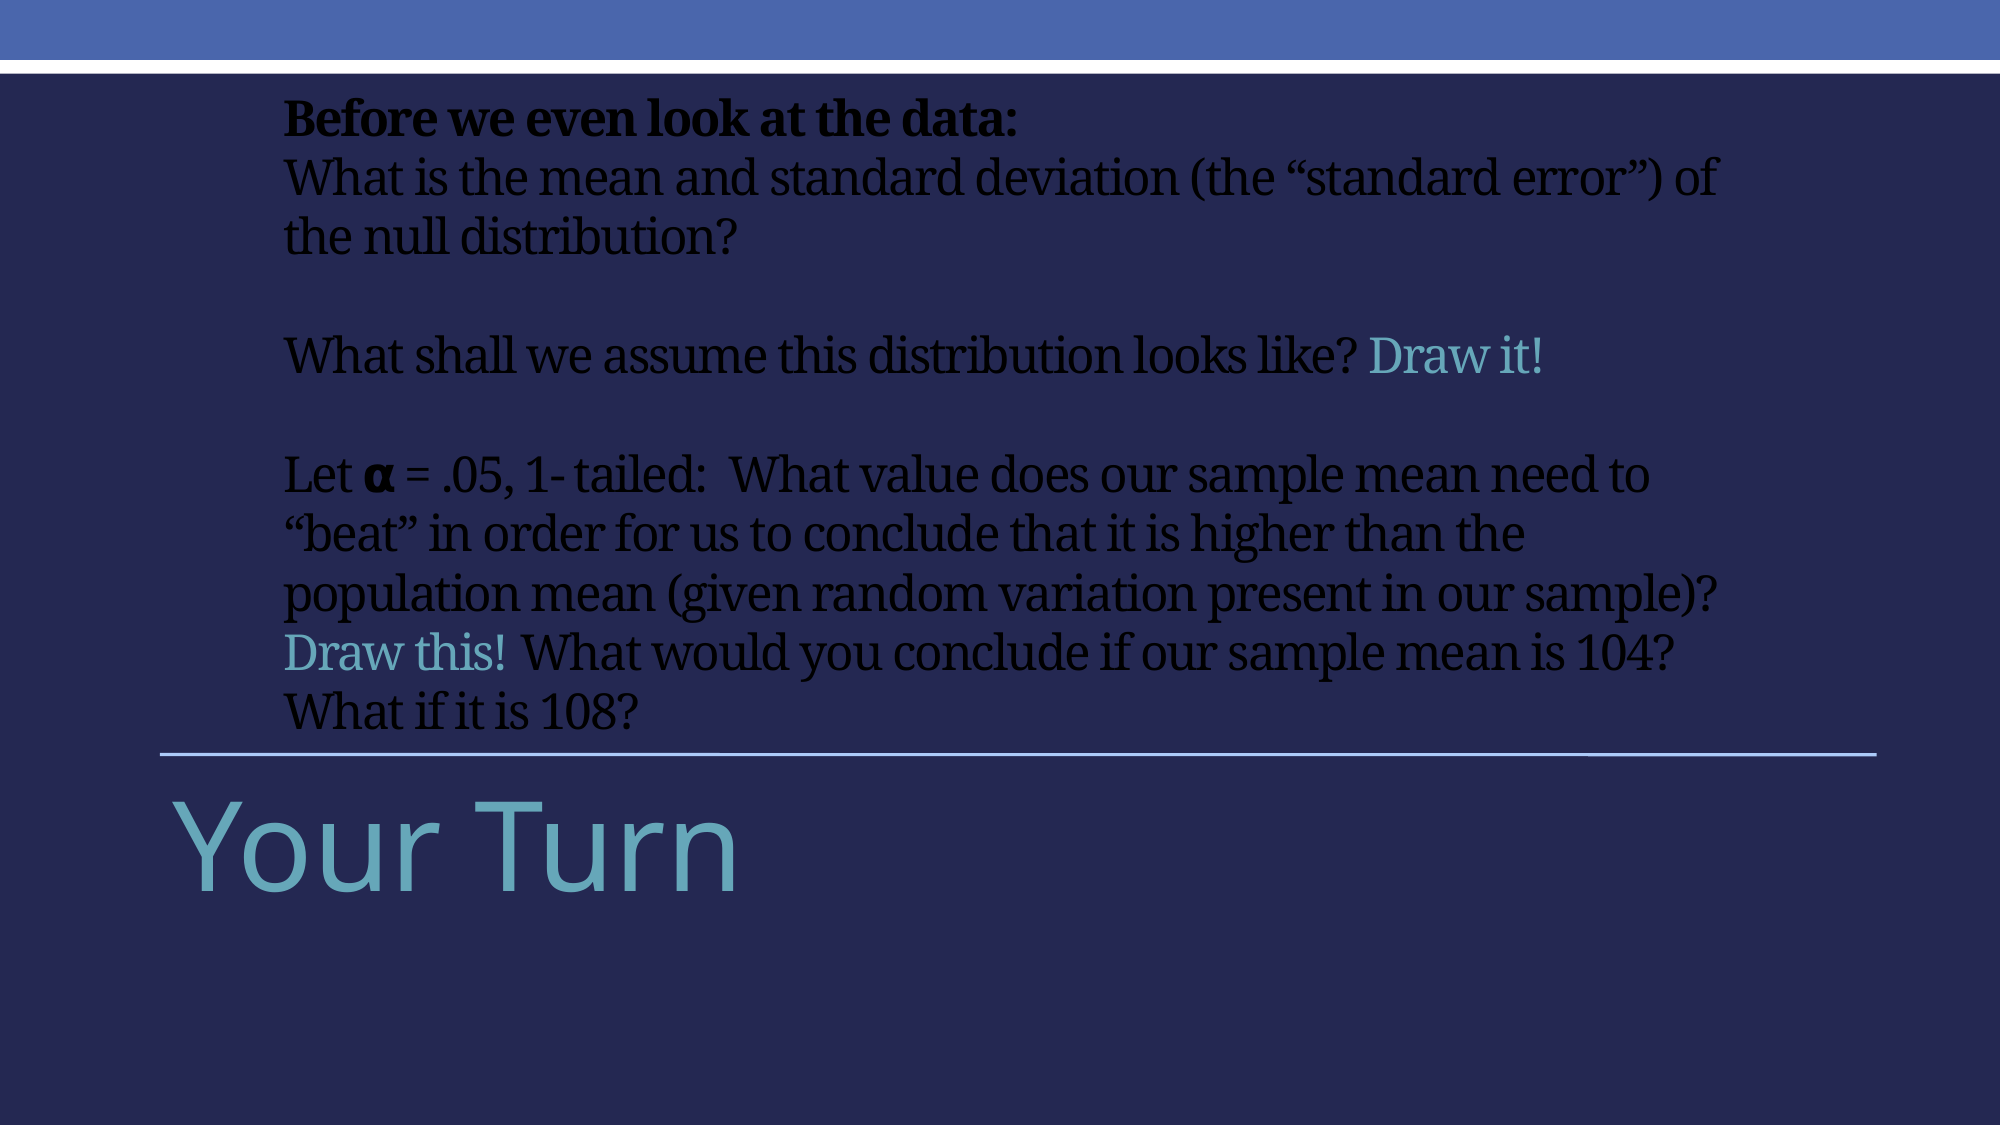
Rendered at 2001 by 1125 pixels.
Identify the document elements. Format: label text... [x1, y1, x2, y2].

title Before we even look at the data: What is the mean and standard deviation (the “standard error”) of the null distribution? What shall we assume this distribution looks like? Draw it! Let 𝝰 = .05, 1- tailed: What value does our sample mean need to “beat” in order for us to conclude that it is higher than the population mean (given random variation present in our sample)? Draw this! What would you conclude if our sample mean is 104? What if it is 108? [249, 79, 1750, 749]
list Your Turn [157, 758, 1858, 1006]
